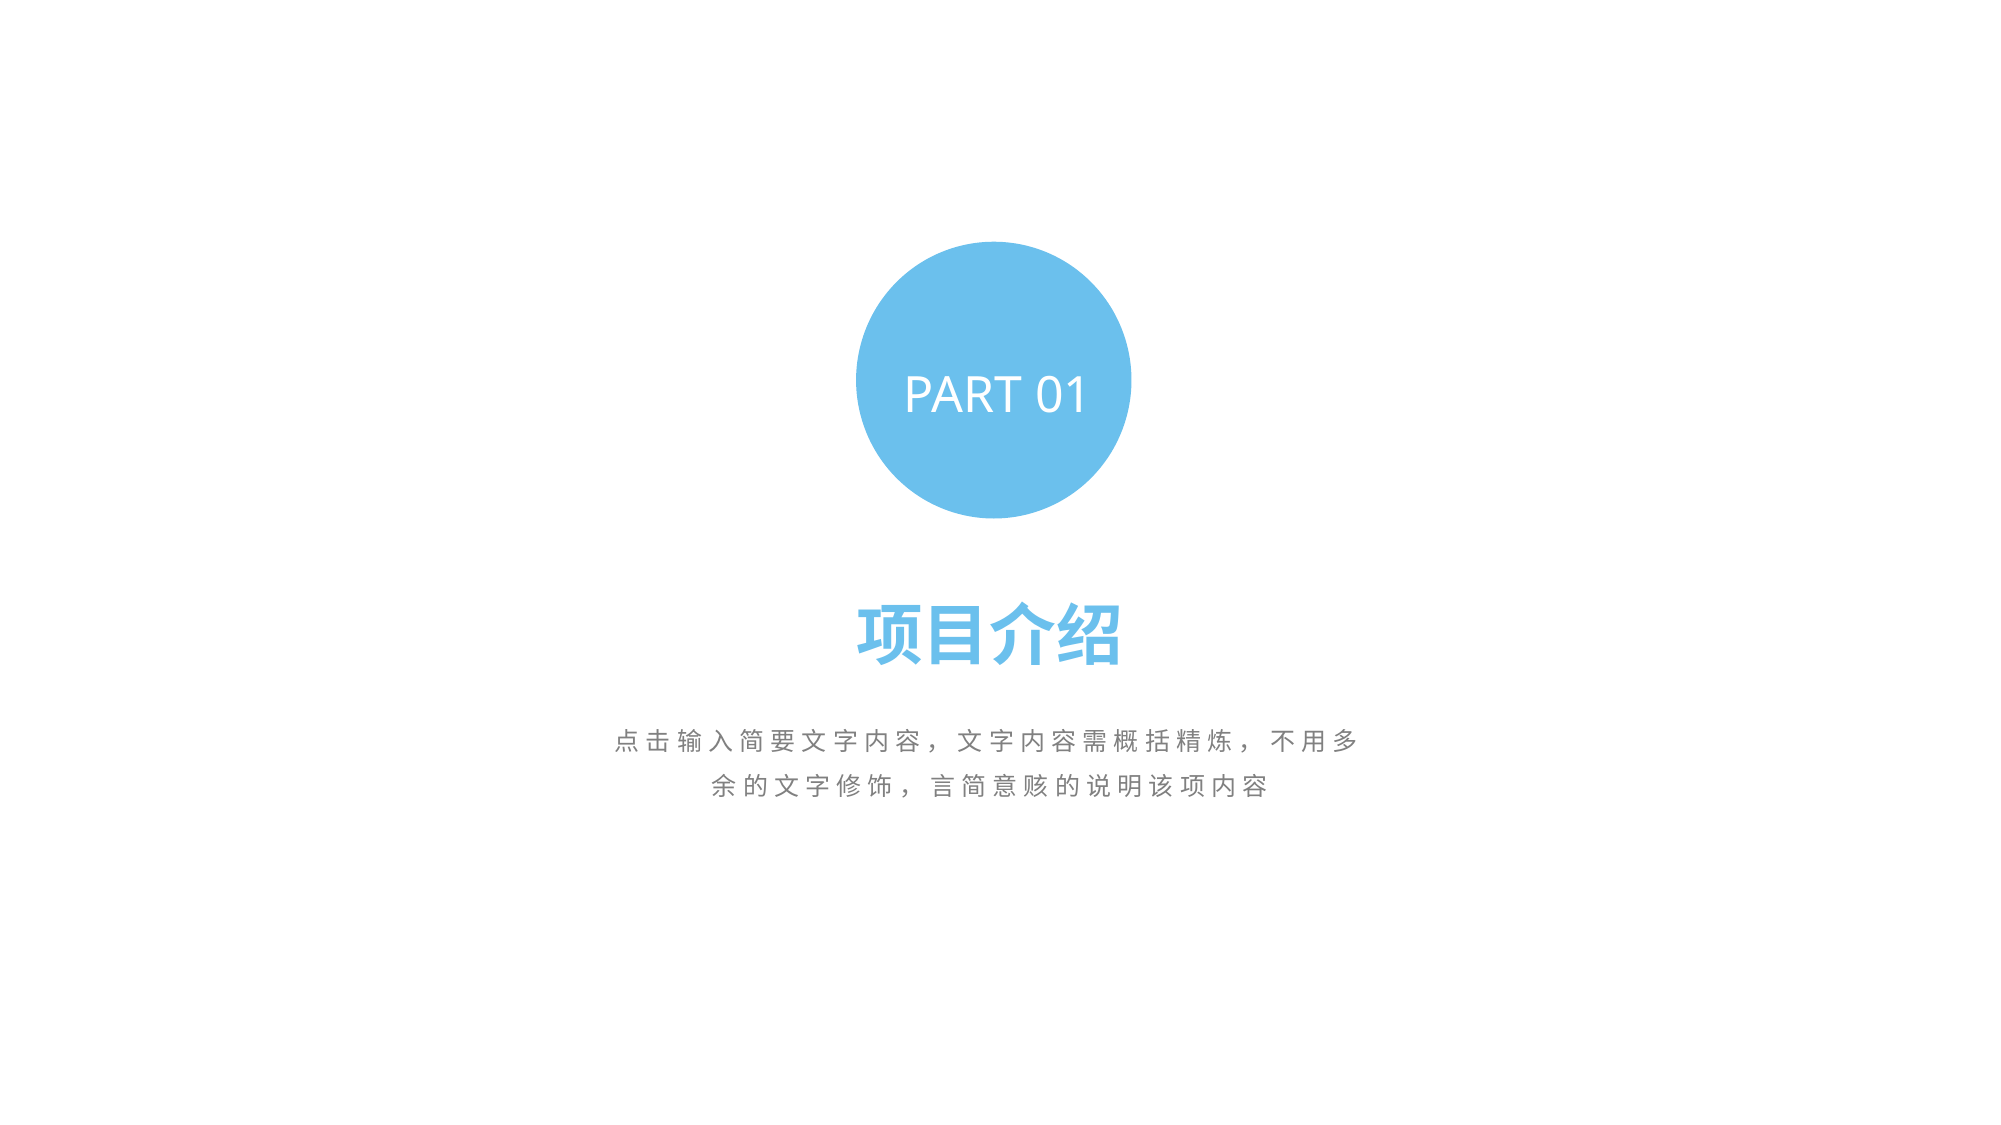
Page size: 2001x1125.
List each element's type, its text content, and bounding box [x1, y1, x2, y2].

text_box 项目介绍 [841, 585, 1139, 681]
text_box 点击输入简要文字内容，文字内容需概括精炼，不用多余的文字修饰，言简意赅的说明该项内容 [596, 702, 1384, 808]
text_box PART 01 [888, 336, 1108, 430]
text_box [855, 240, 1133, 520]
